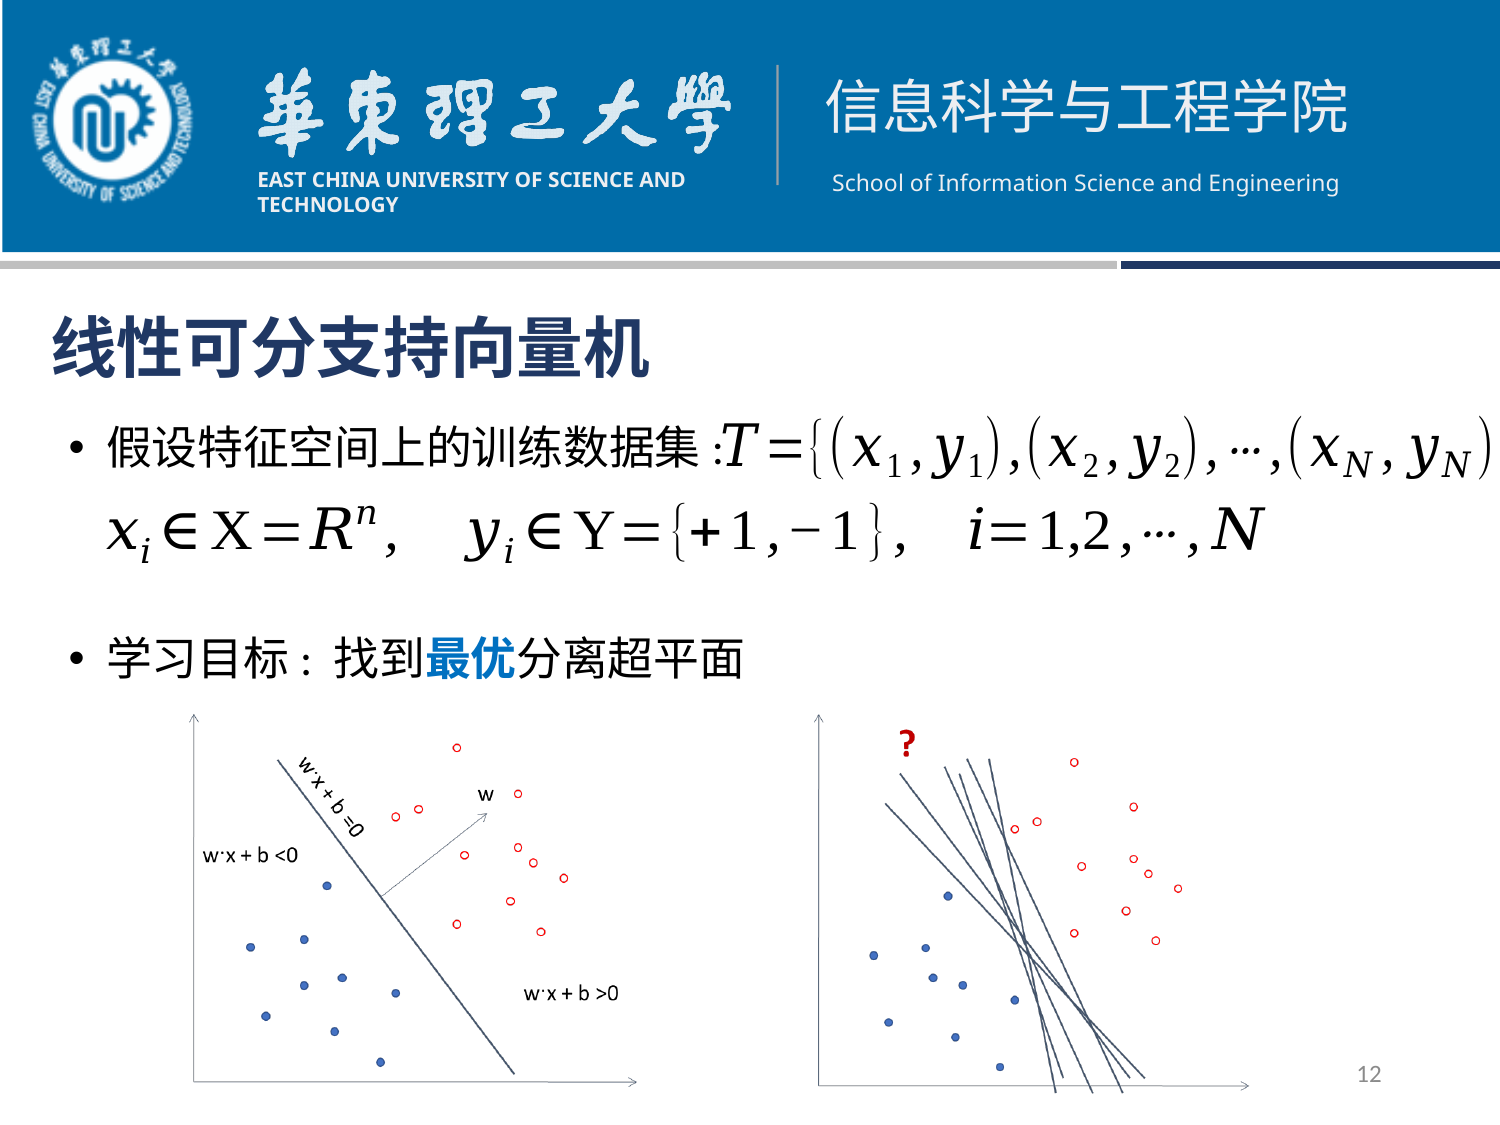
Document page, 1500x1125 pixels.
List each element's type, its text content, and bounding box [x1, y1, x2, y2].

picture [186, 707, 643, 1088]
list 假设特征空间上的训练数据集: 学习目标: 找到最优分离超平面 [53, 417, 1447, 778]
picture [811, 707, 1255, 1095]
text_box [831, 542, 982, 576]
text_box 线性可分支持向量机 [38, 269, 1420, 433]
picture [22, 32, 202, 214]
slide_number 12 [1059, 1042, 1397, 1103]
